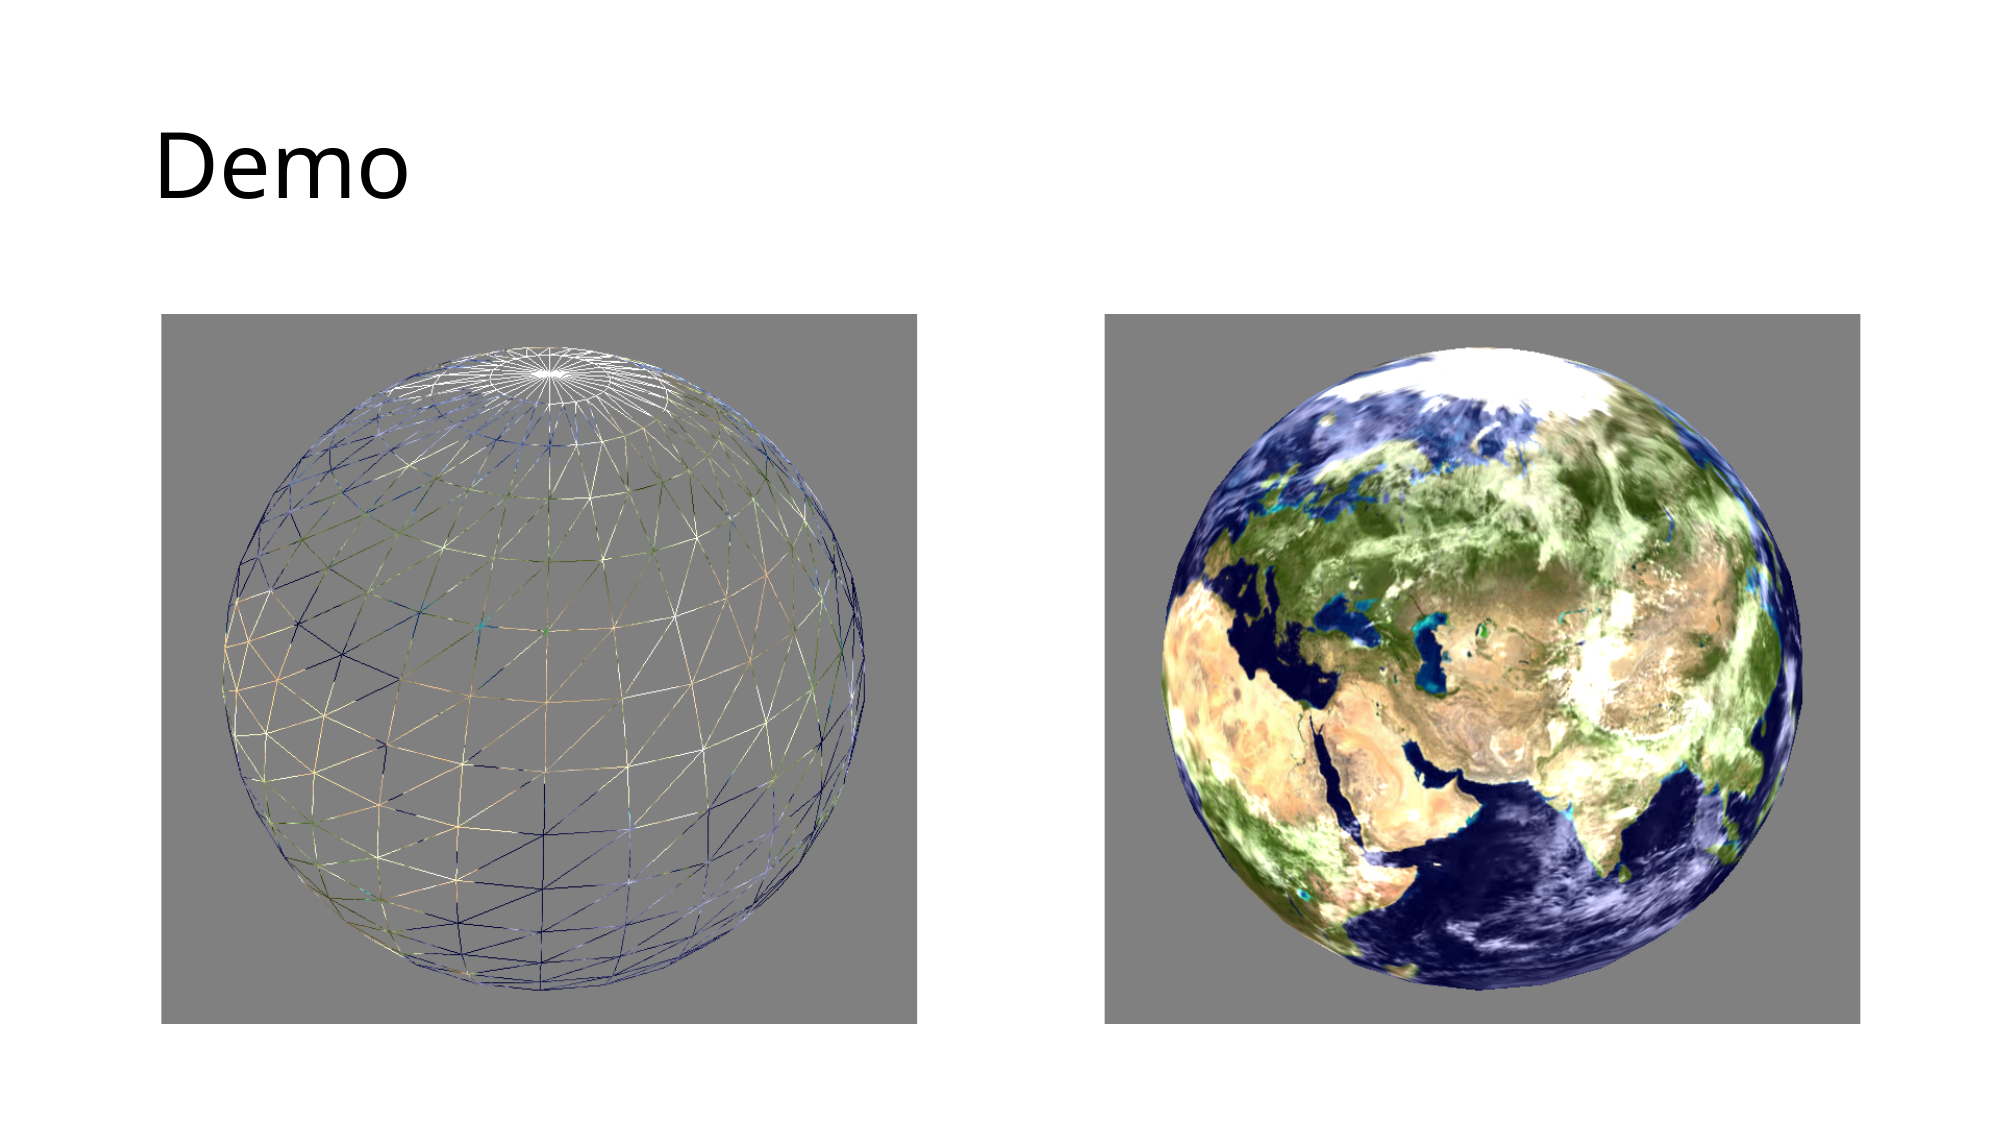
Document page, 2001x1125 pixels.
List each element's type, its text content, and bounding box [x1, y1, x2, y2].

picture [161, 314, 918, 1024]
picture [1104, 314, 1861, 1024]
title Demo [137, 59, 1863, 278]
